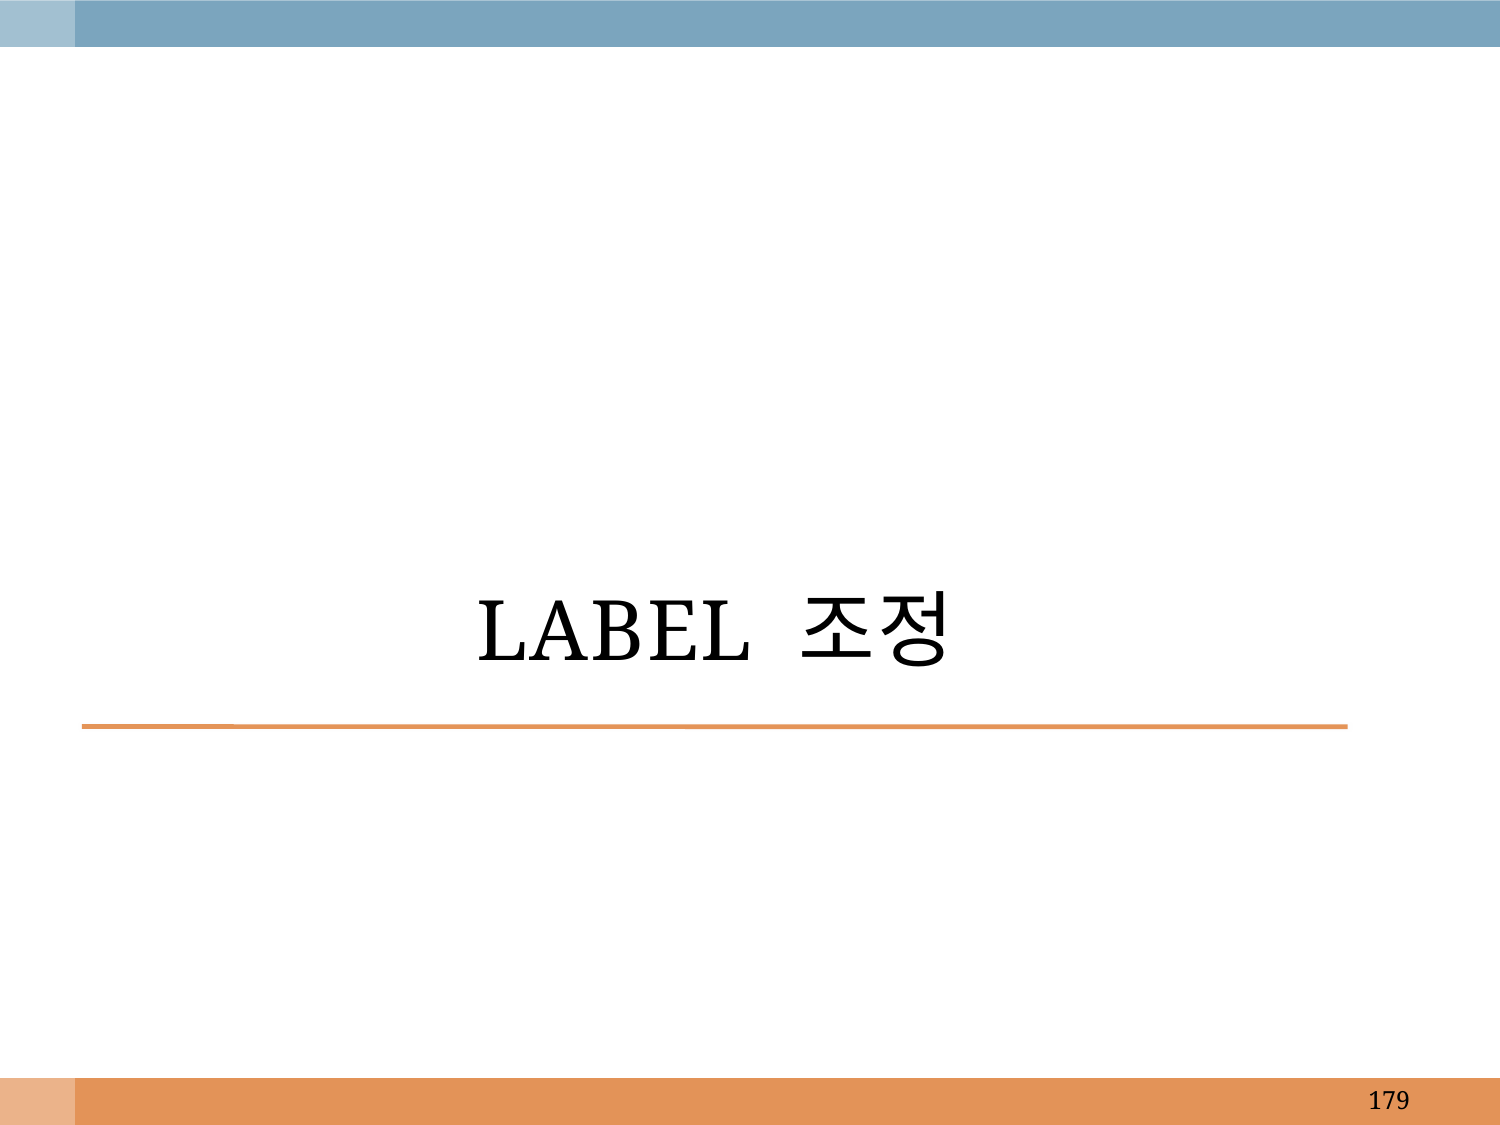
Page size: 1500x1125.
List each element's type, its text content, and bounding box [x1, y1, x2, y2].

slide_number 179 [1074, 1078, 1425, 1125]
title Label 조정 [82, 503, 1348, 751]
